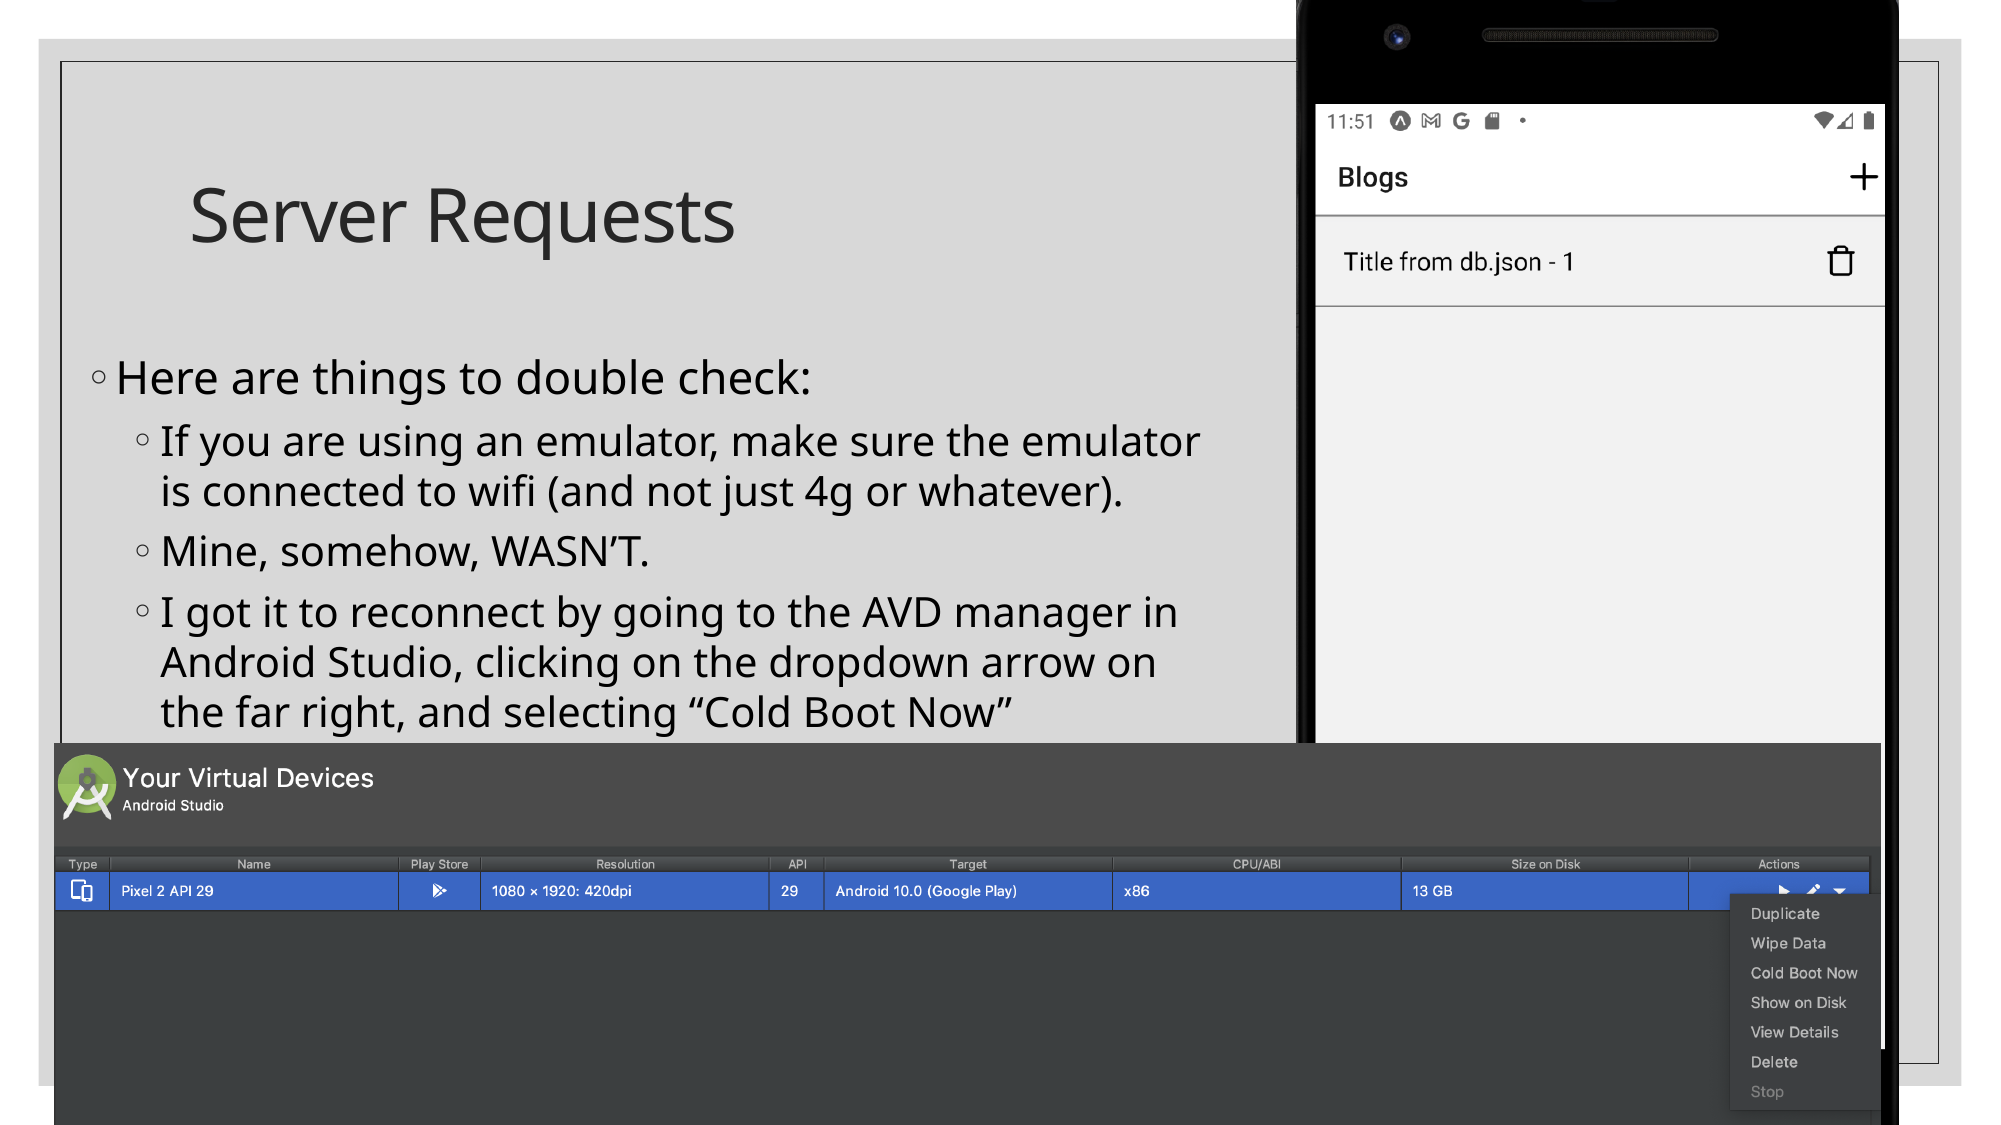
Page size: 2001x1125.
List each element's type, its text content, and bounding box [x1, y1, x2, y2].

picture [54, 0, 1899, 1125]
title Server Requests [174, 105, 1290, 331]
list Here are things to double check: If you are using an emulator, make sure the emulator is connected to wifi (and not just 4g or whatever). Mine, somehow, WASN’T. I got it to reconnect by going to the AVD manager in Android Studio, clicking on the dropdown arrow on the far right, and selecting “Cold Boot Now” [70, 330, 1230, 740]
